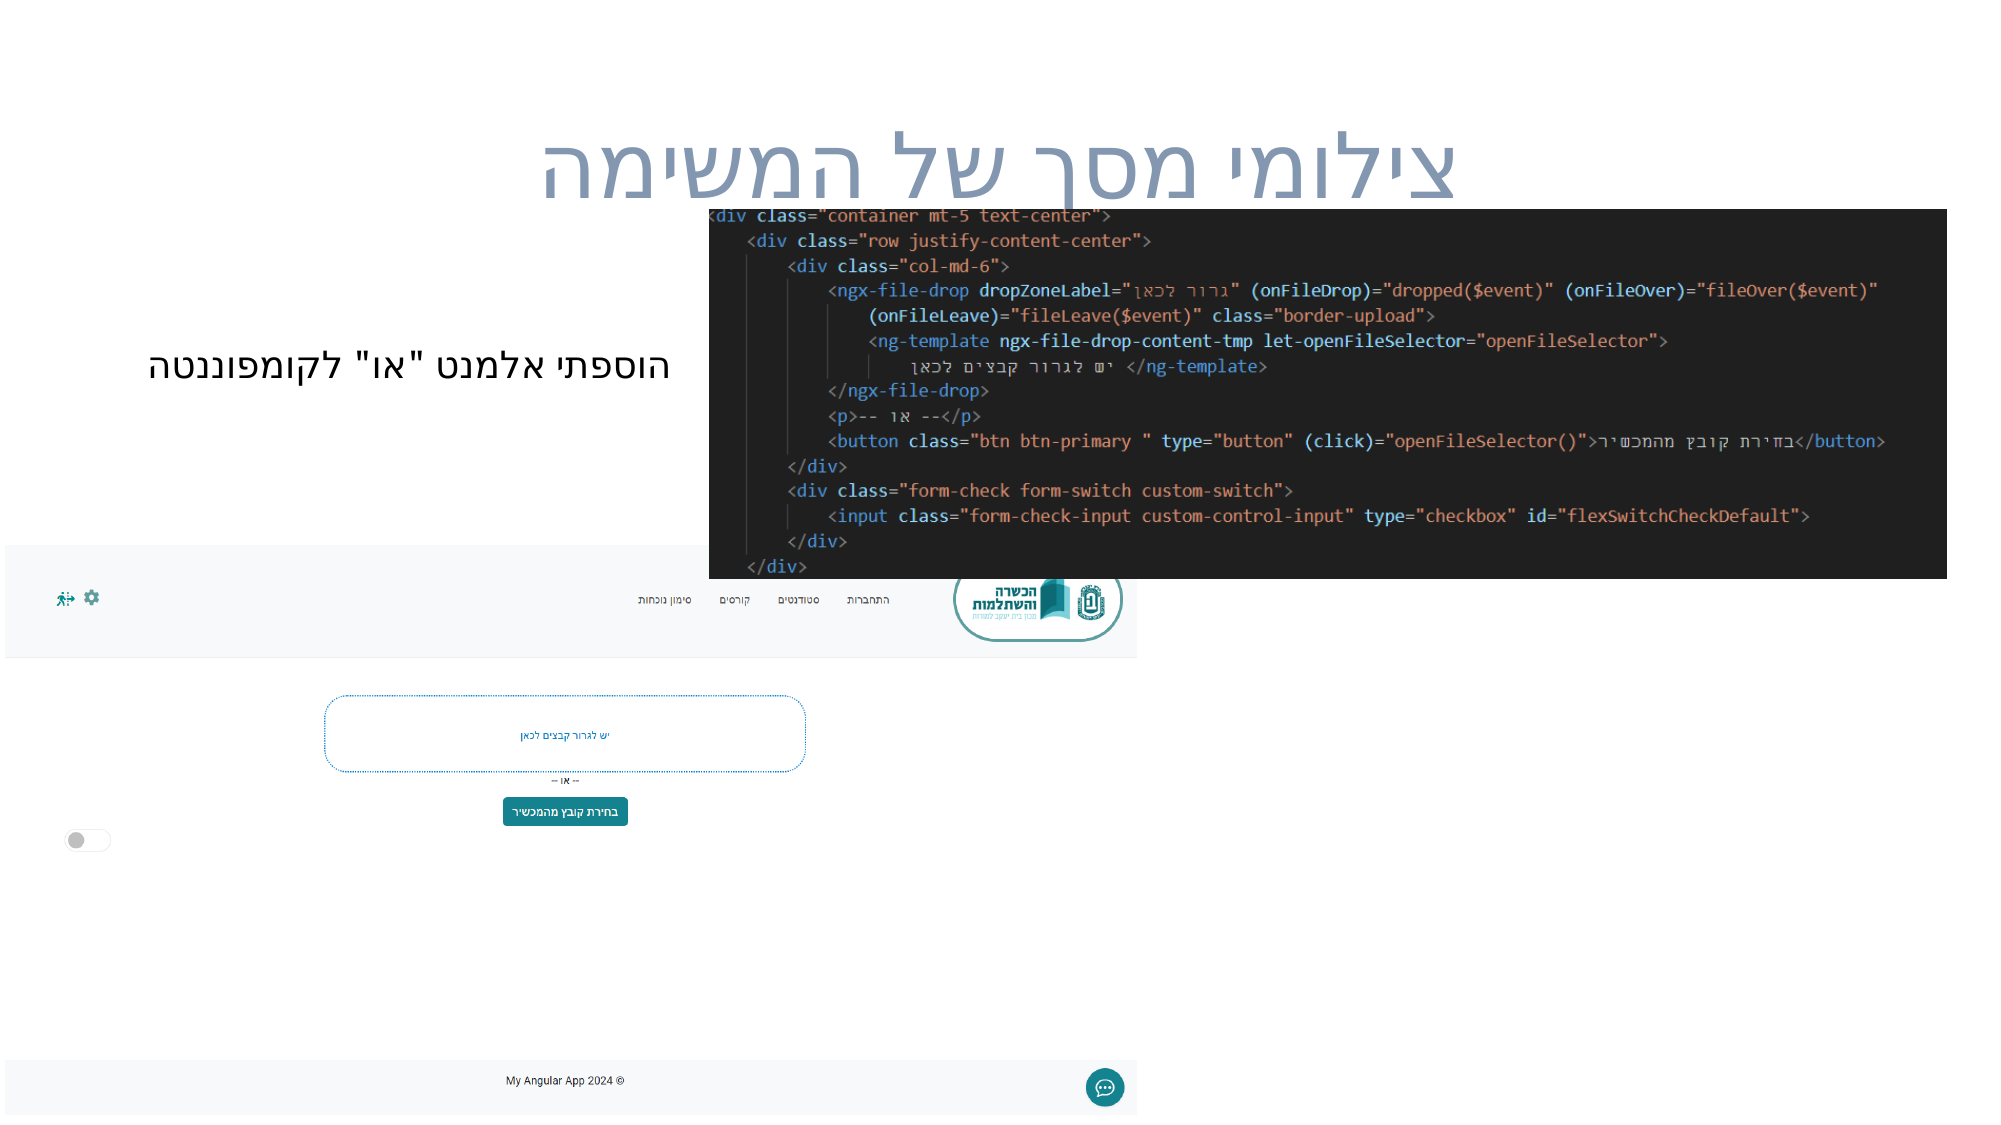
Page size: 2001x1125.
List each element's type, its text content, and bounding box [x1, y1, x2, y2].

picture [5, 209, 1947, 1115]
text_box הוספתי אלמנט "או" לקומפוננטה [132, 333, 687, 394]
title צילומי מסך של המשימה [137, 59, 1863, 278]
